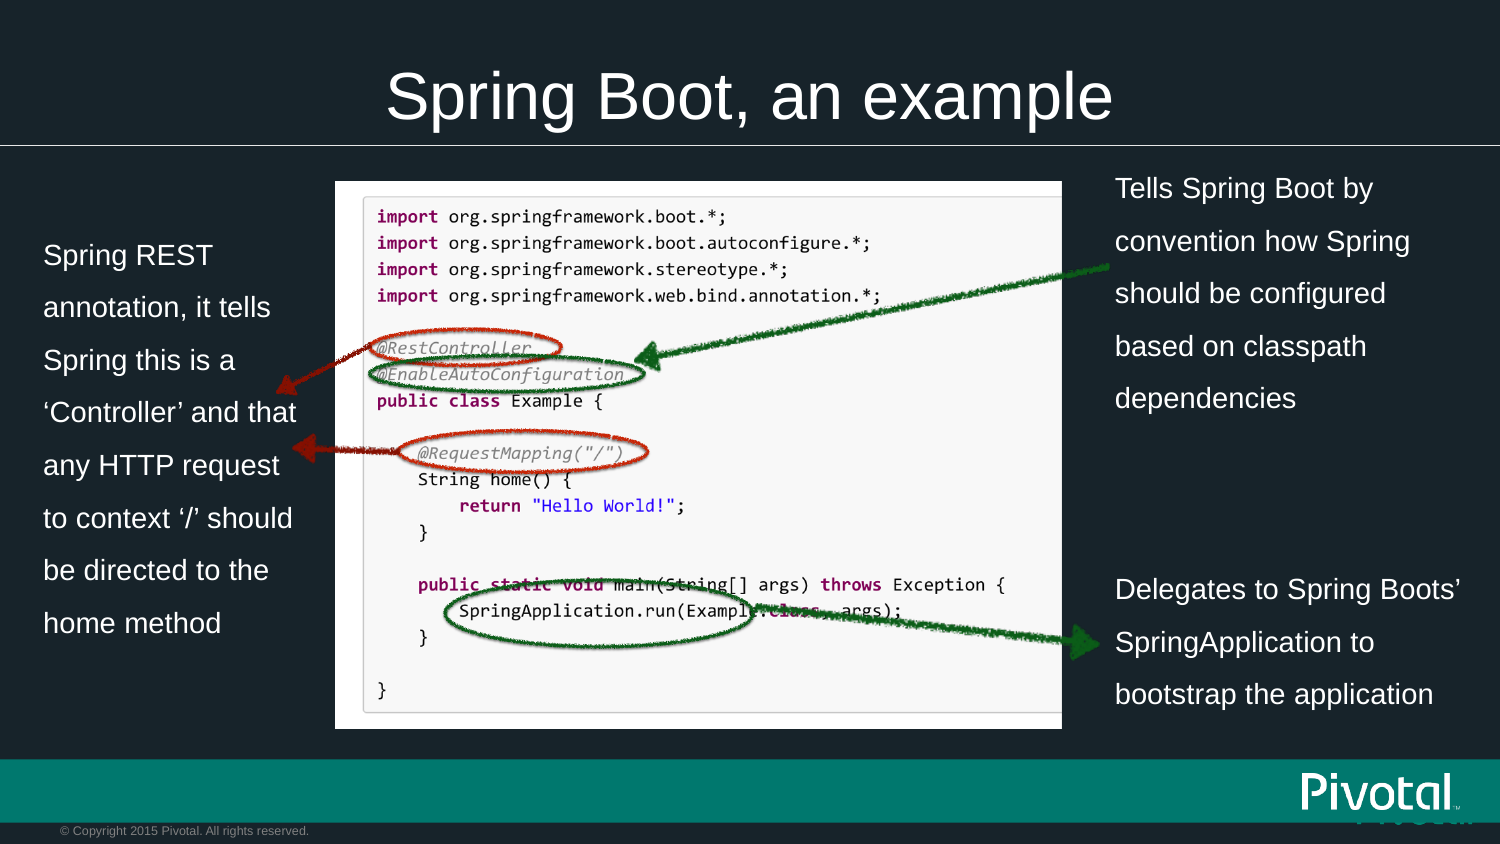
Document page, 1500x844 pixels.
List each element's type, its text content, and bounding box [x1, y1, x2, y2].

text_box Spring REST annotation, it tells Spring this is a ‘Controller’ and that any HTTP request to context ‘/’ should be directed to the home method [28, 211, 317, 674]
title Spring Boot, an example [75, 52, 1425, 113]
picture [1302, 773, 1460, 810]
text_box Tells Spring Boot by convention how Spring should be configured based on classpath dependencies [1099, 144, 1477, 434]
picture [276, 181, 1114, 729]
text_box Delegates to Spring Boots’ SpringApplication to bootstrap the application [1099, 545, 1477, 728]
